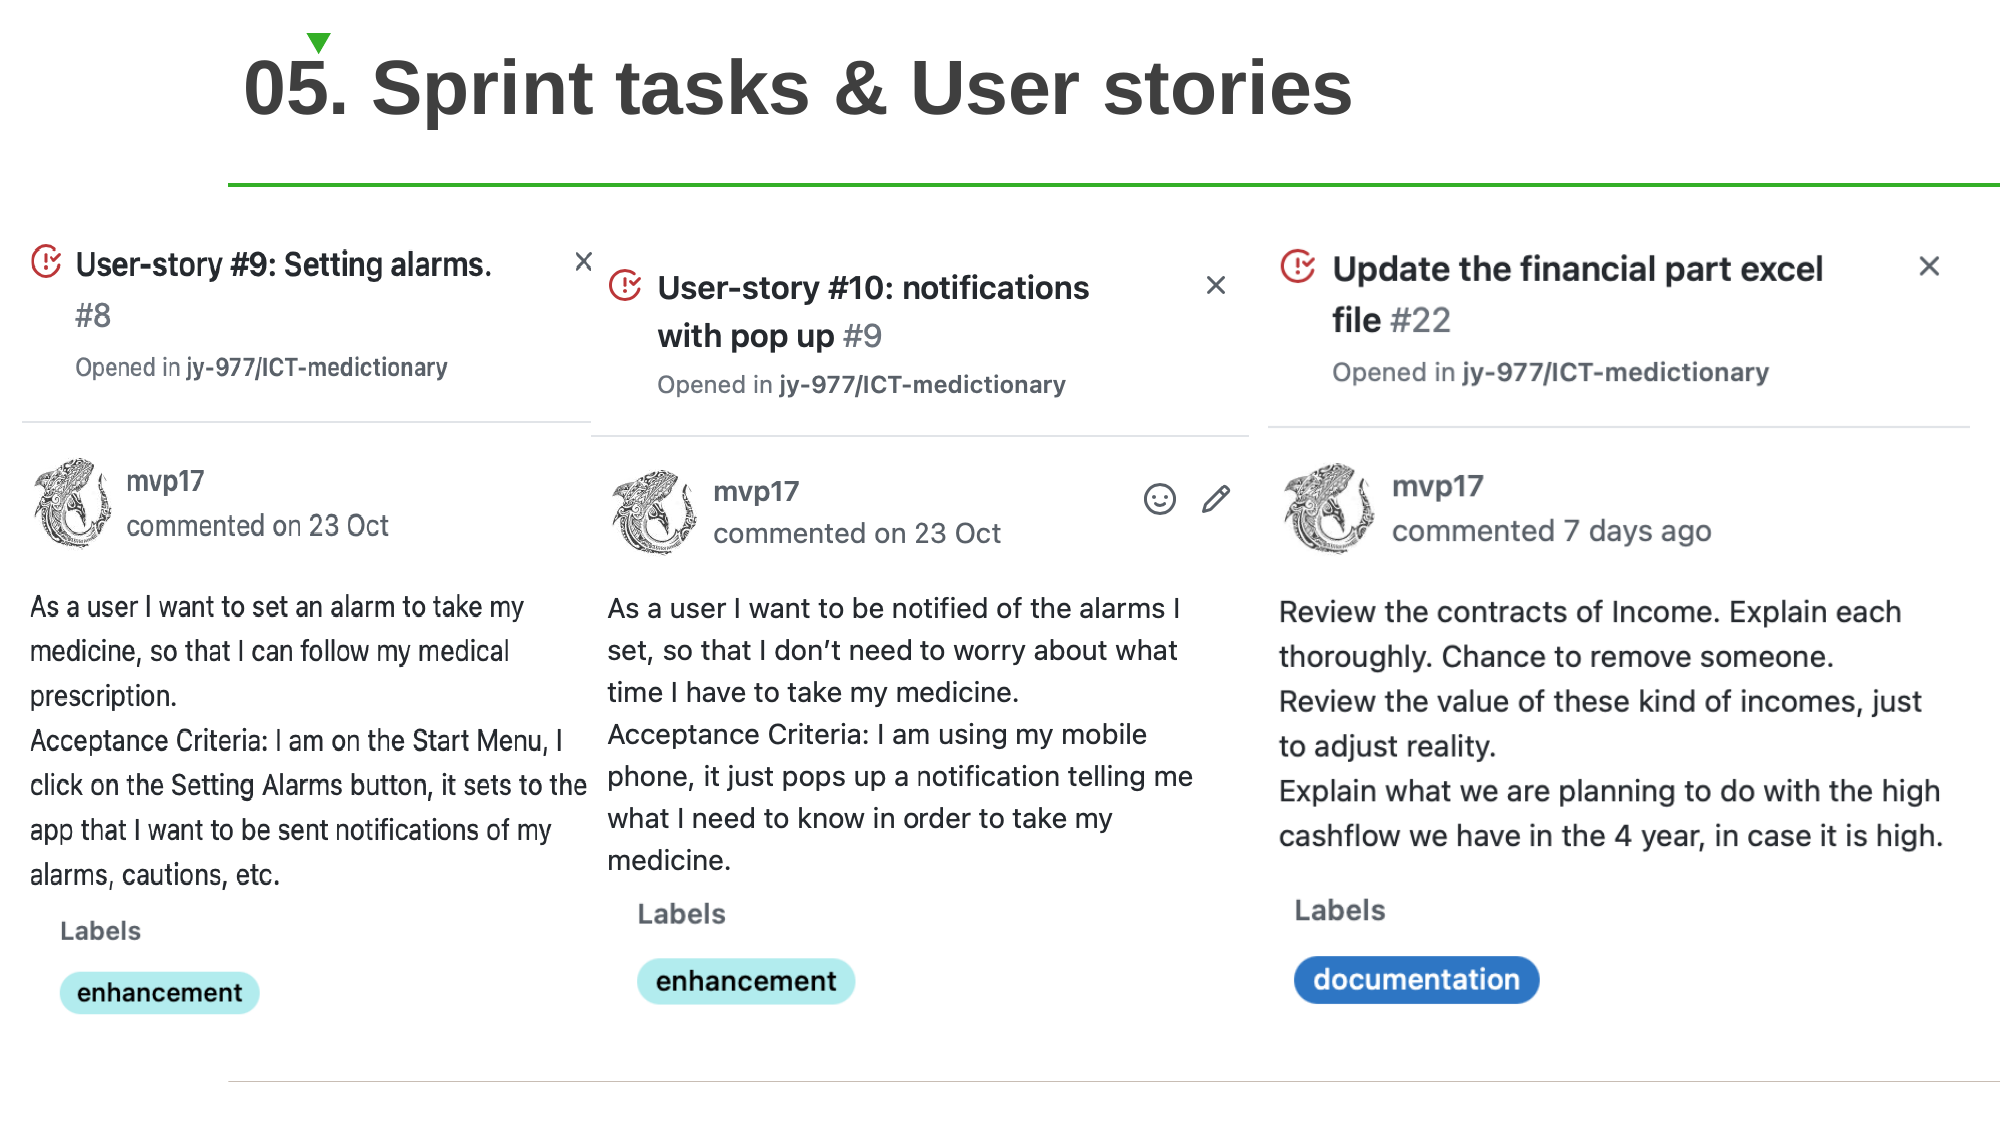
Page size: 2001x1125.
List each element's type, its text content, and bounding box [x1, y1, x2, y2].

picture [1268, 233, 1970, 876]
text_box 05. Sprint tasks & User stories [228, 29, 1668, 138]
picture [1286, 893, 1560, 1016]
picture [21, 233, 1250, 1045]
text_box [306, 33, 331, 55]
